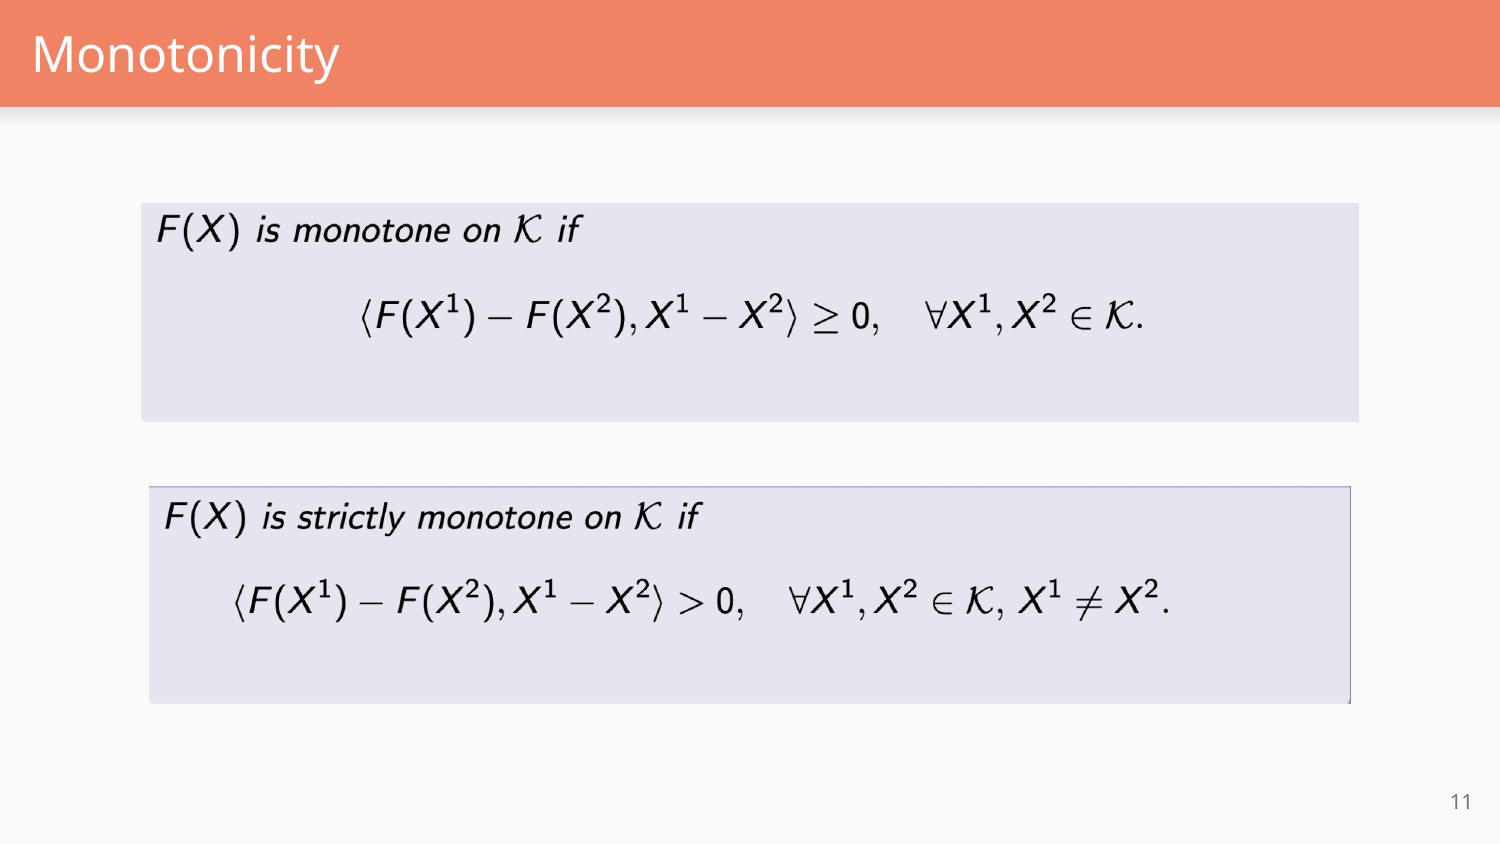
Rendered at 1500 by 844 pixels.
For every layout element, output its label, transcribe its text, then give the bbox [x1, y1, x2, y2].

slide_number ‹#› [1398, 770, 1489, 835]
picture [149, 485, 1351, 705]
title Monotonicity [16, 2, 1464, 102]
picture [141, 203, 1359, 423]
